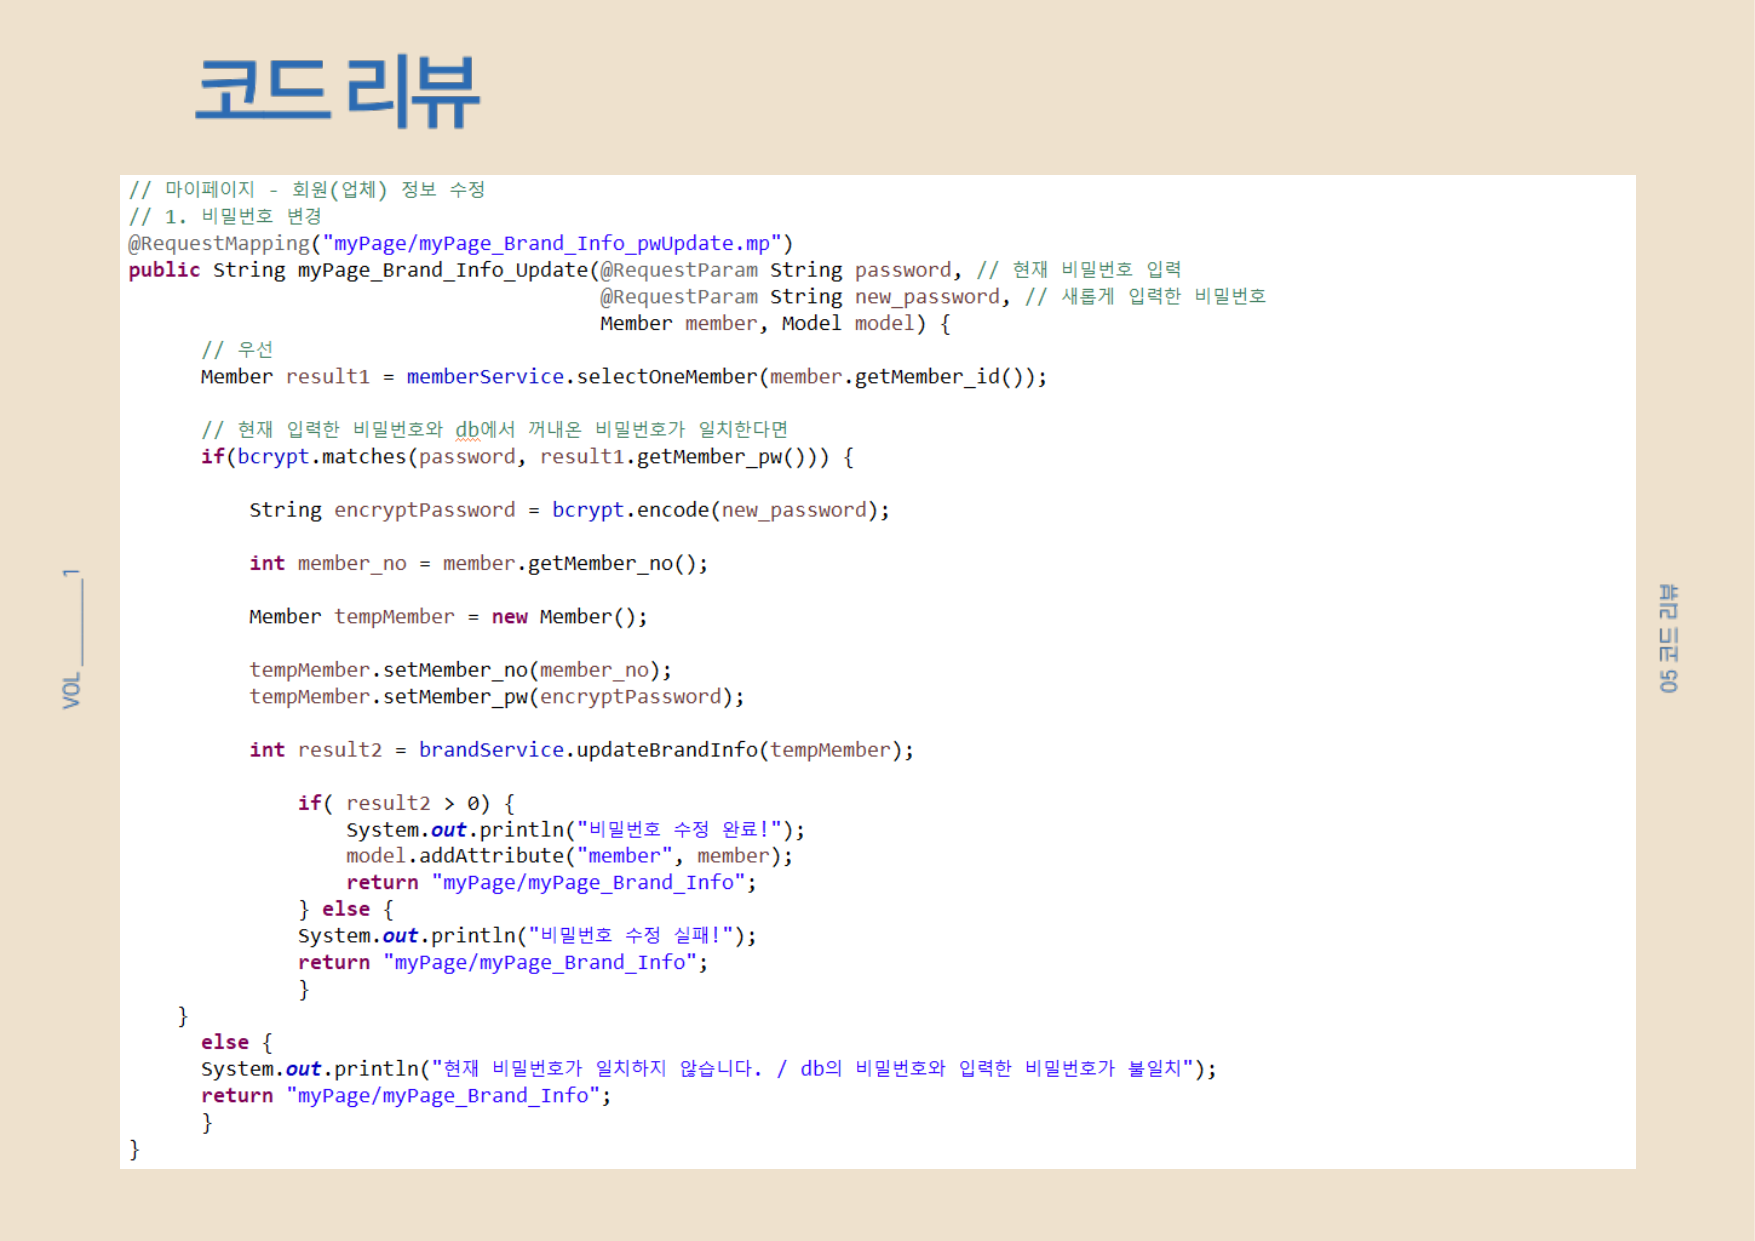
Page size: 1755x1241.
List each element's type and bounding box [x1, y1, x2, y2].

text_box [120, 174, 1636, 1170]
picture [1636, 573, 1755, 771]
picture [177, 18, 508, 166]
picture [0, 556, 120, 771]
